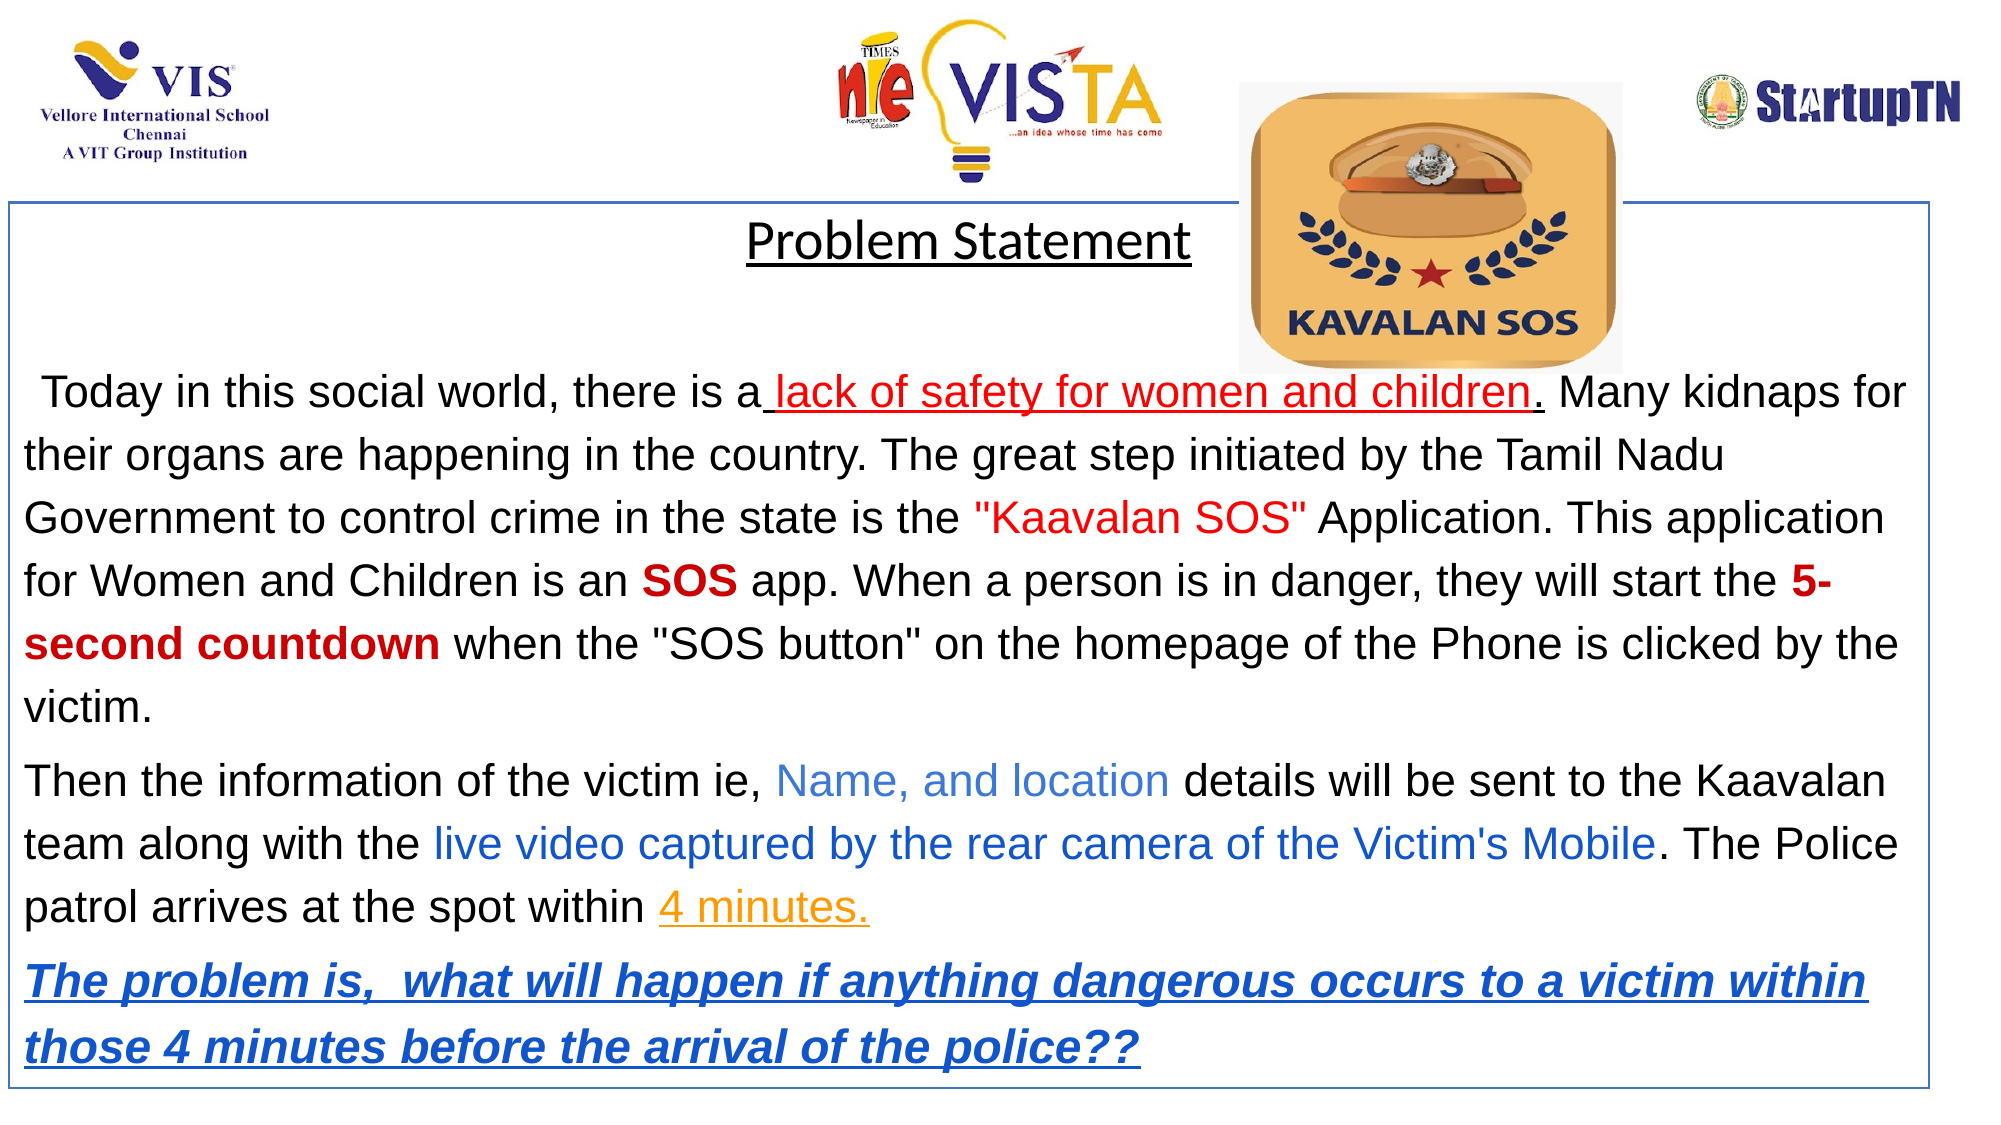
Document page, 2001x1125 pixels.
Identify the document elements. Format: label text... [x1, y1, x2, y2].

subtitle Problem Statement Today in this social world, there is a lack of safety for women and children. Many kidnaps for their organs are happening in the country. The great step initiated by the Tamil Nadu Government to control crime in the state is the "Kaavalan SOS" Application. This application for Women and Children is an SOS app. When a person is in danger, they will start the 5-second countdown when the "SOS button" on the homepage of the Phone is clicked by the victim. Then the information of the victim ie, Name, and location details will be sent to the Kaavalan team along with the live video captured by the rear camera of the Victim's Mobile. The Police patrol arrives at the spot within 4 minutes. The problem is, what will happen if anything dangerous occurs to a victim within those 4 minutes before the arrival of the police?? [8, 202, 1929, 1089]
picture [0, 0, 2000, 374]
